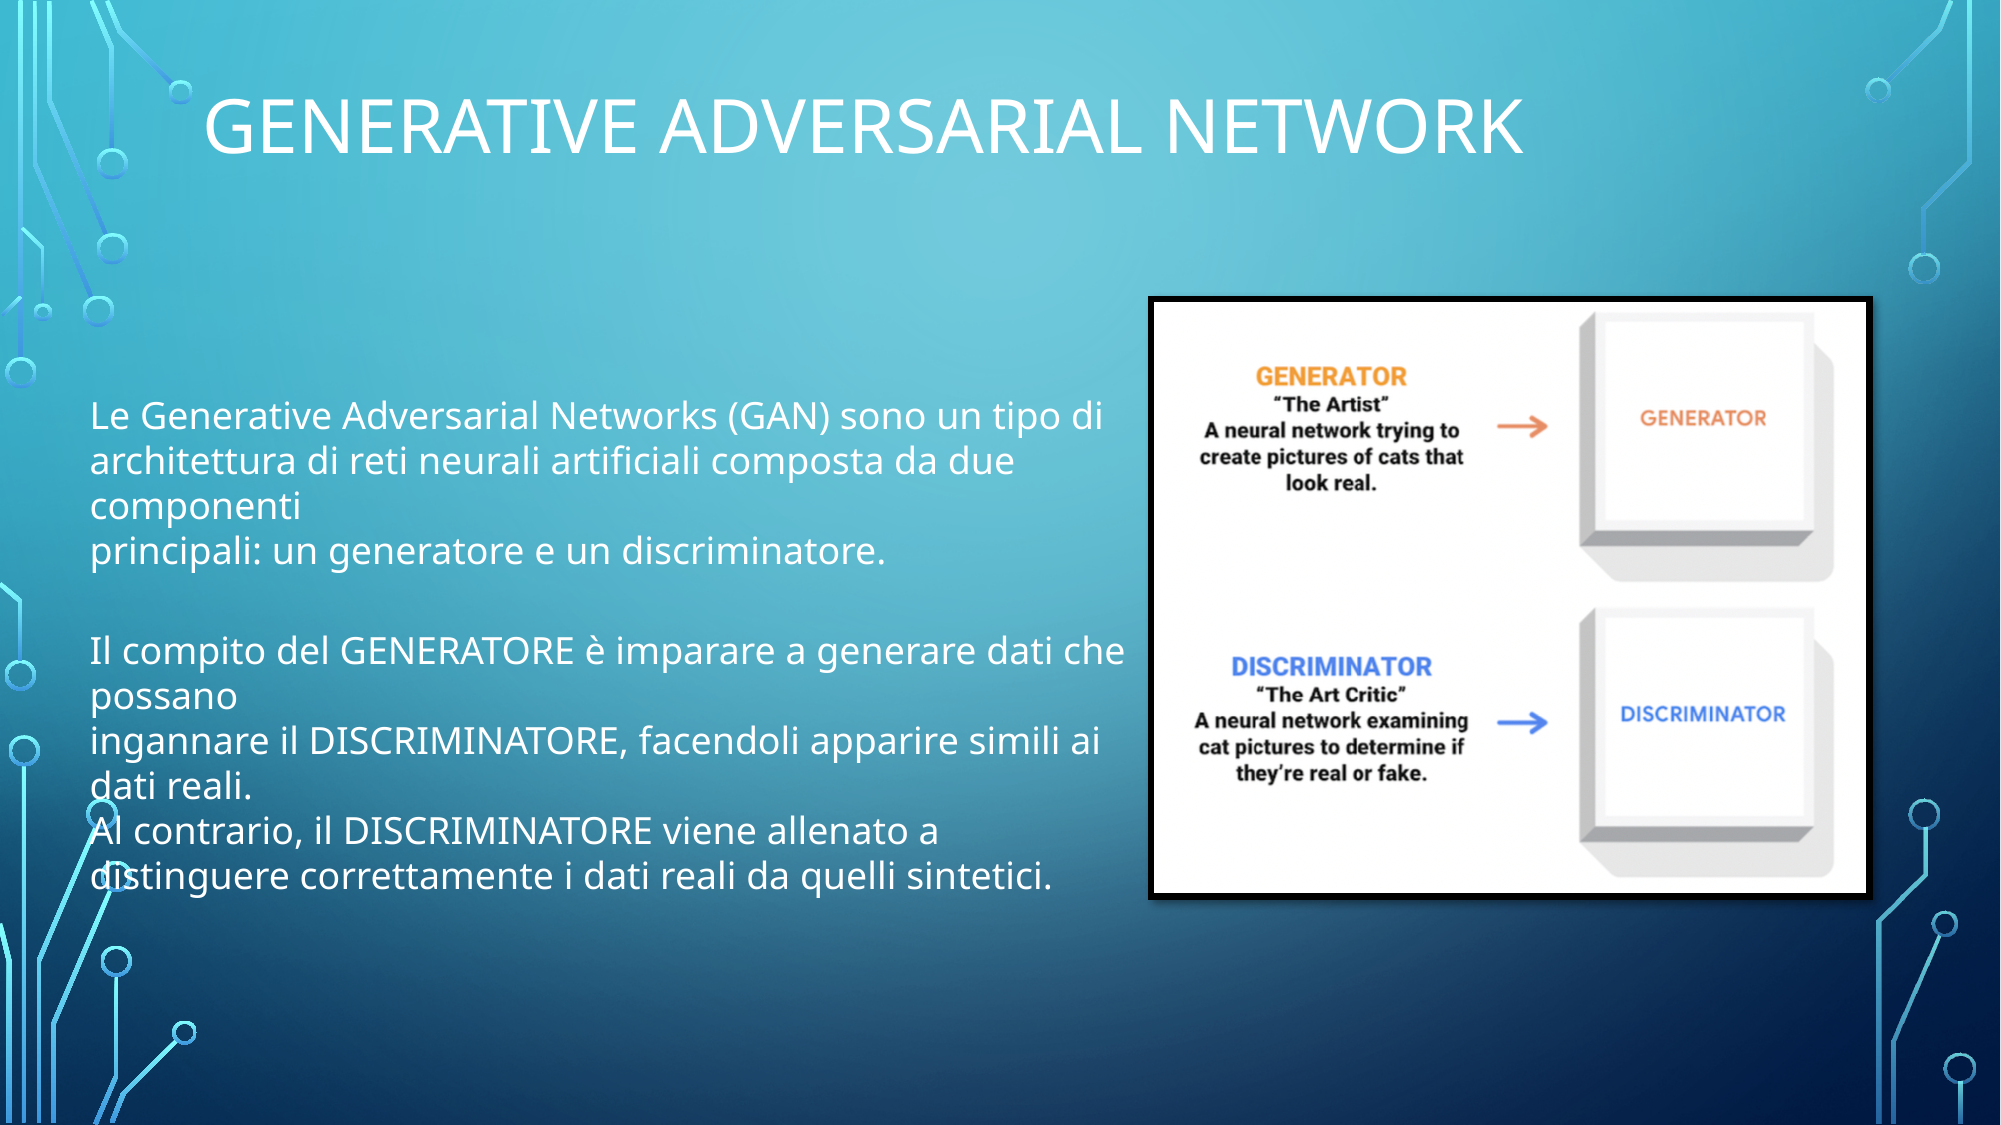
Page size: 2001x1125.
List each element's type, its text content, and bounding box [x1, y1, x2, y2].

title Generative adversarial network [187, 59, 1913, 200]
picture [1154, 301, 1867, 894]
text_box Le Generative Adversarial Networks (GAN) sono un tipo di architettura di reti neurali artificiali composta da due componenti principali: un generatore e un discriminatore. [74, 385, 1139, 580]
text_box Il compito del GENERATORE è imparare a generare dati che possano ingannare il DISCRIMINATORE, facendoli apparire simili ai dati reali. Al contrario, il DISCRIMINATORE viene allenato a distinguere correttamente i dati reali da quelli sintetici. [74, 619, 1155, 905]
